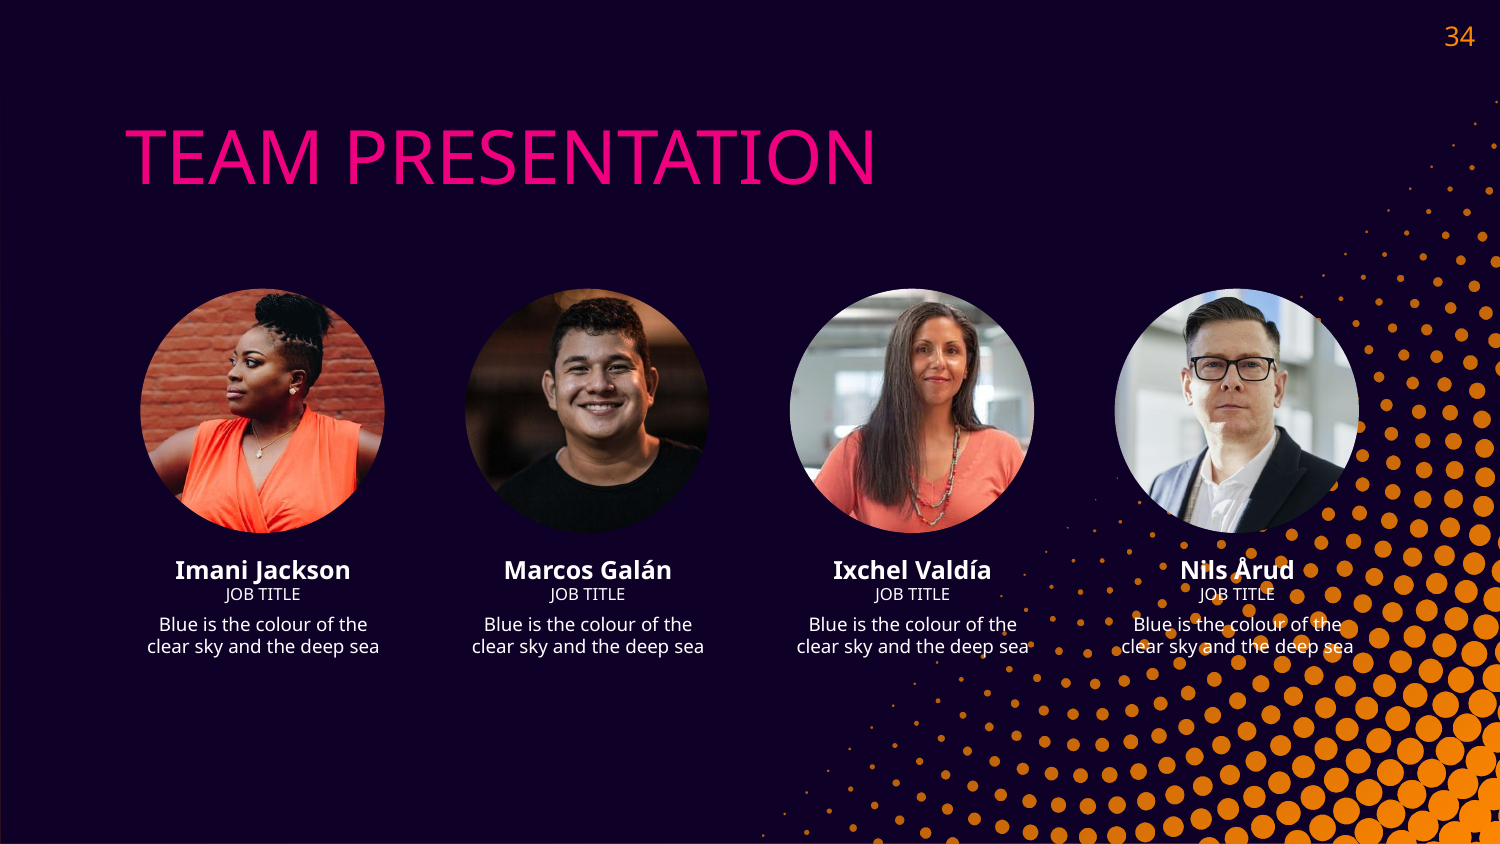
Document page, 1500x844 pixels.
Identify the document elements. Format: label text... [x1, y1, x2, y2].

picture [1114, 288, 1360, 534]
picture [789, 288, 1035, 534]
slide_number 34 [1385, 5, 1476, 71]
text_box Imani Jackson JOB TITLE Blue is the colour of the clear sky and the deep sea [141, 554, 386, 675]
text_box Marcos Galán JOB TITLE Blue is the colour of the clear sky and the deep sea [465, 554, 711, 675]
title TEAM PRESENTATION [125, 58, 1152, 200]
picture [140, 288, 385, 534]
picture [464, 288, 710, 534]
text_box Ixchel Valdía JOB TITLE Blue is the colour of the clear sky and the deep sea [790, 554, 1035, 675]
text_box Nils Årud JOB TITLE Blue is the colour of the clear sky and the deep sea [1115, 554, 1360, 675]
